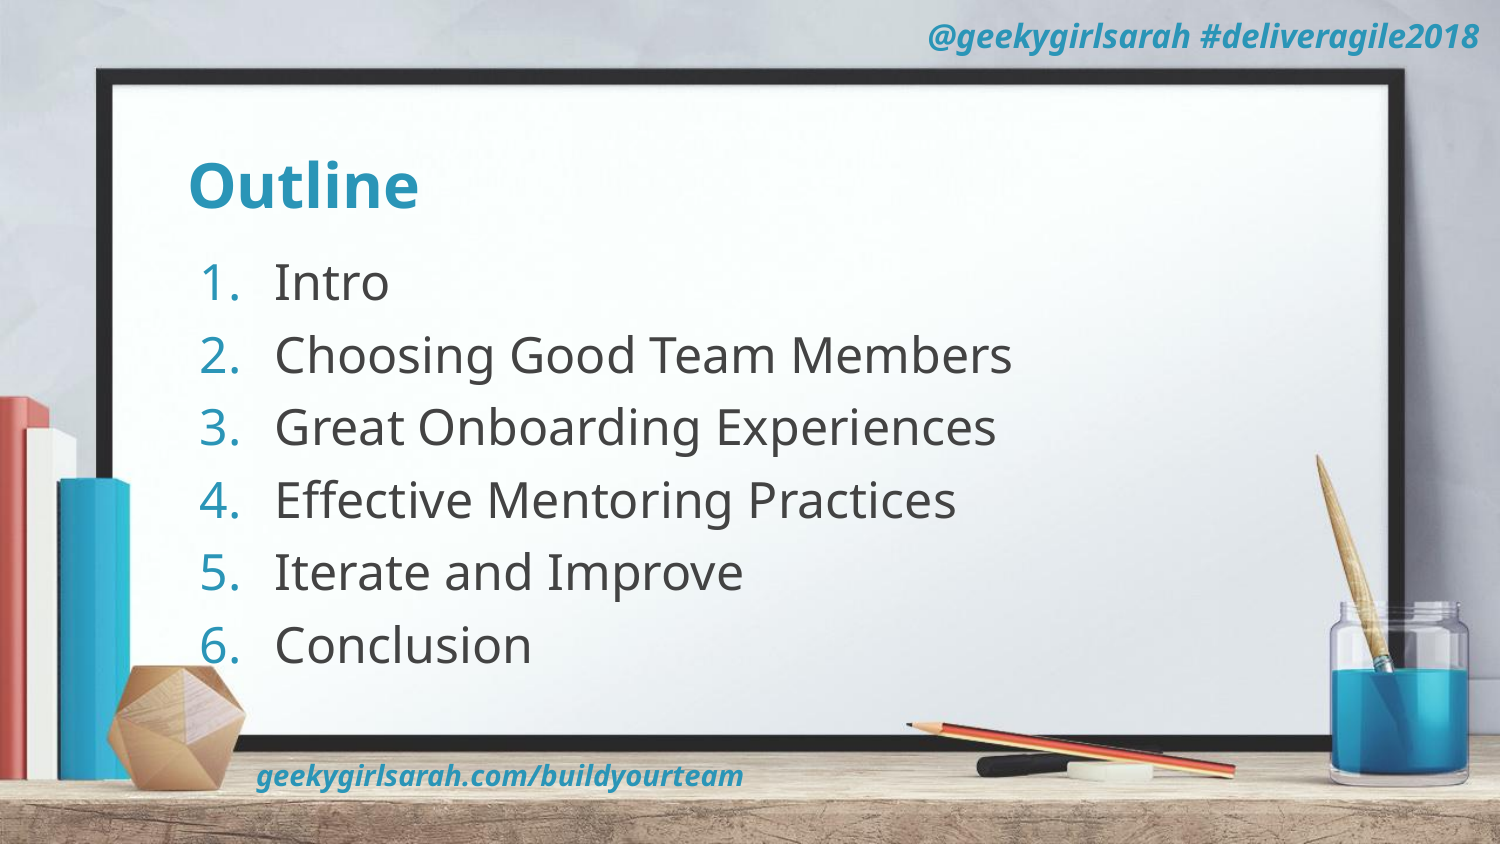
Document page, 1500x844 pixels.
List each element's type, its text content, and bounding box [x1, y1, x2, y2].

title Outline [172, 130, 1324, 235]
list Intro Choosing Good Team Members Great Onboarding Experiences Effective Mentoring Practices Iterate and Improve Conclusion [172, 235, 1324, 680]
picture [0, 0, 1500, 844]
